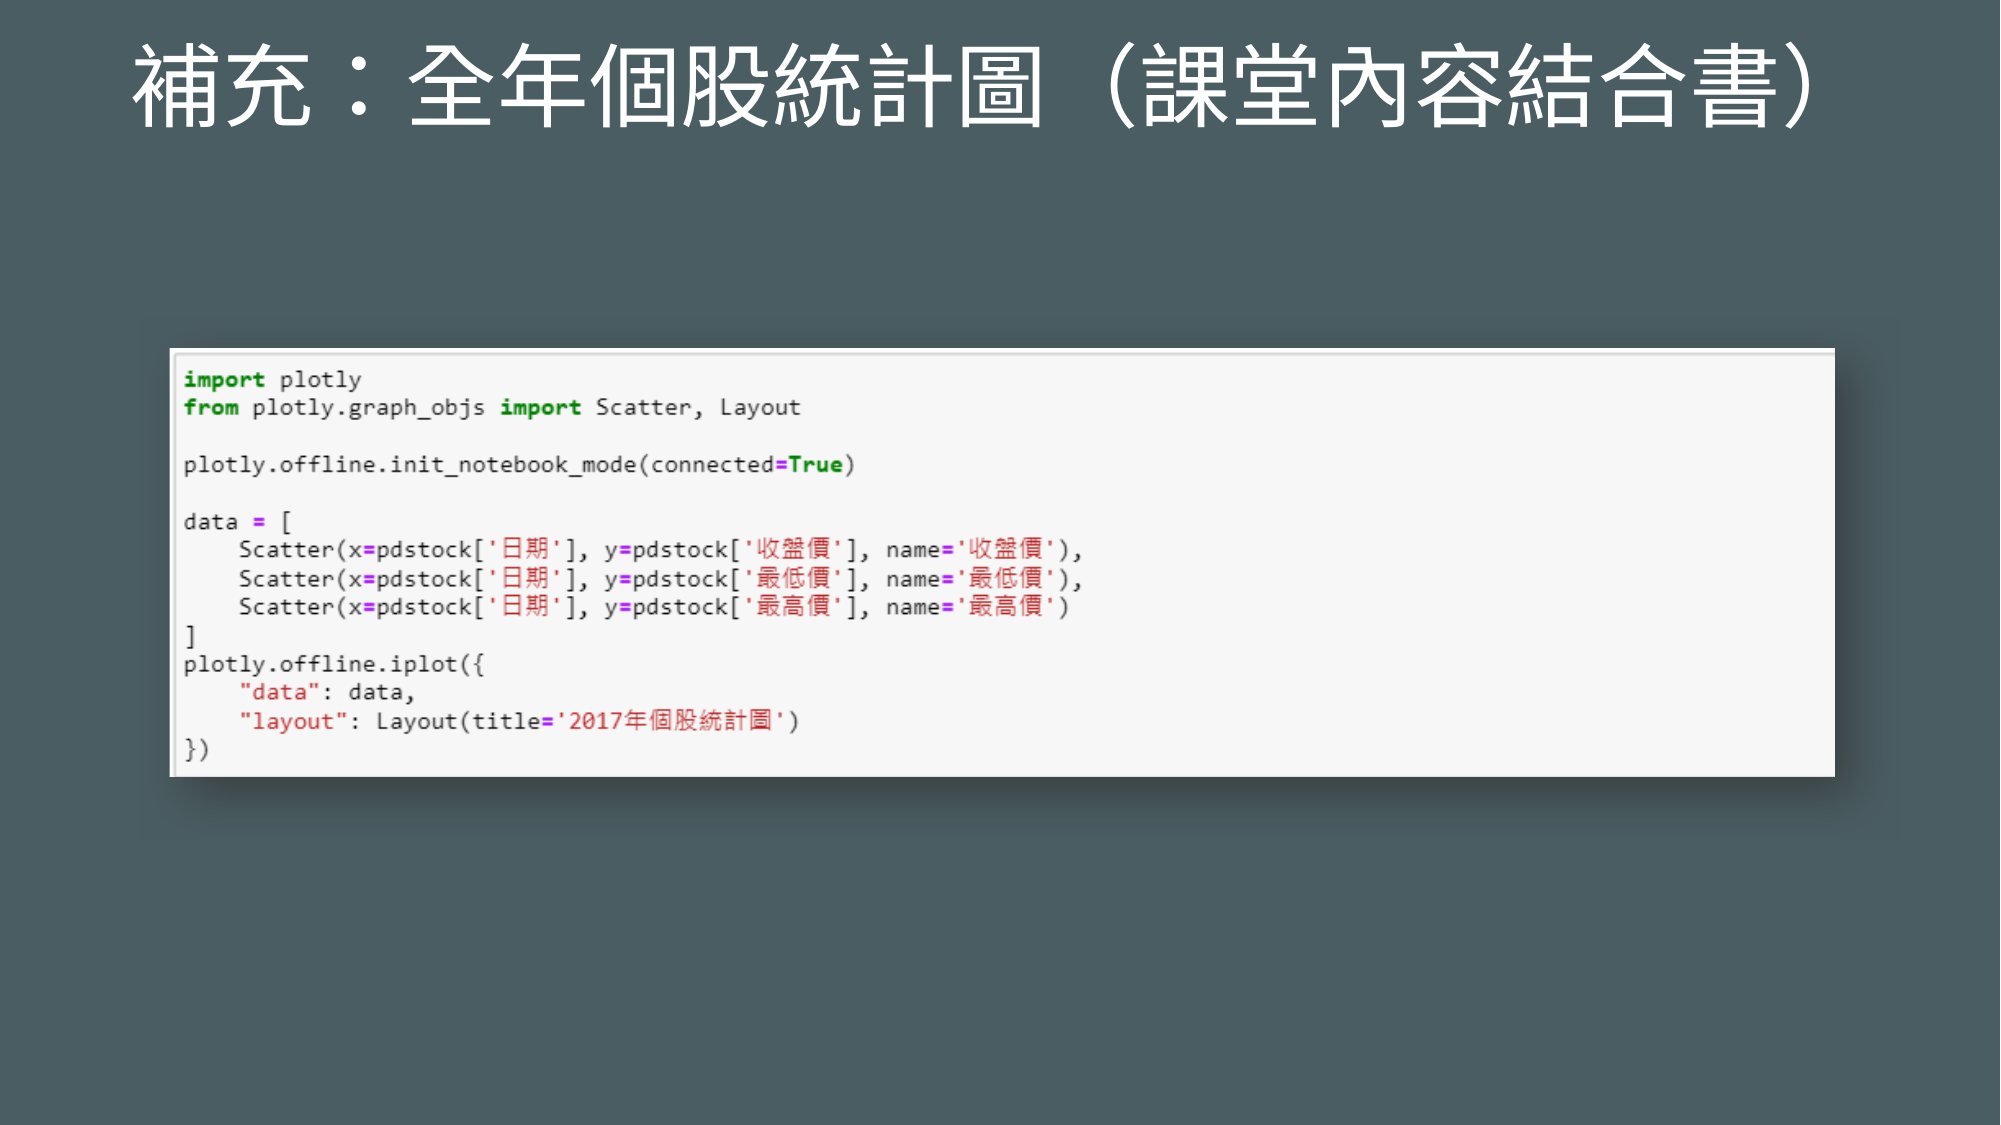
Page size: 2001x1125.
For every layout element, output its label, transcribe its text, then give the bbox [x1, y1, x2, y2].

picture [169, 348, 1835, 777]
list 補充：全年個股統計圖（課堂內容結合書） [53, 31, 1952, 150]
